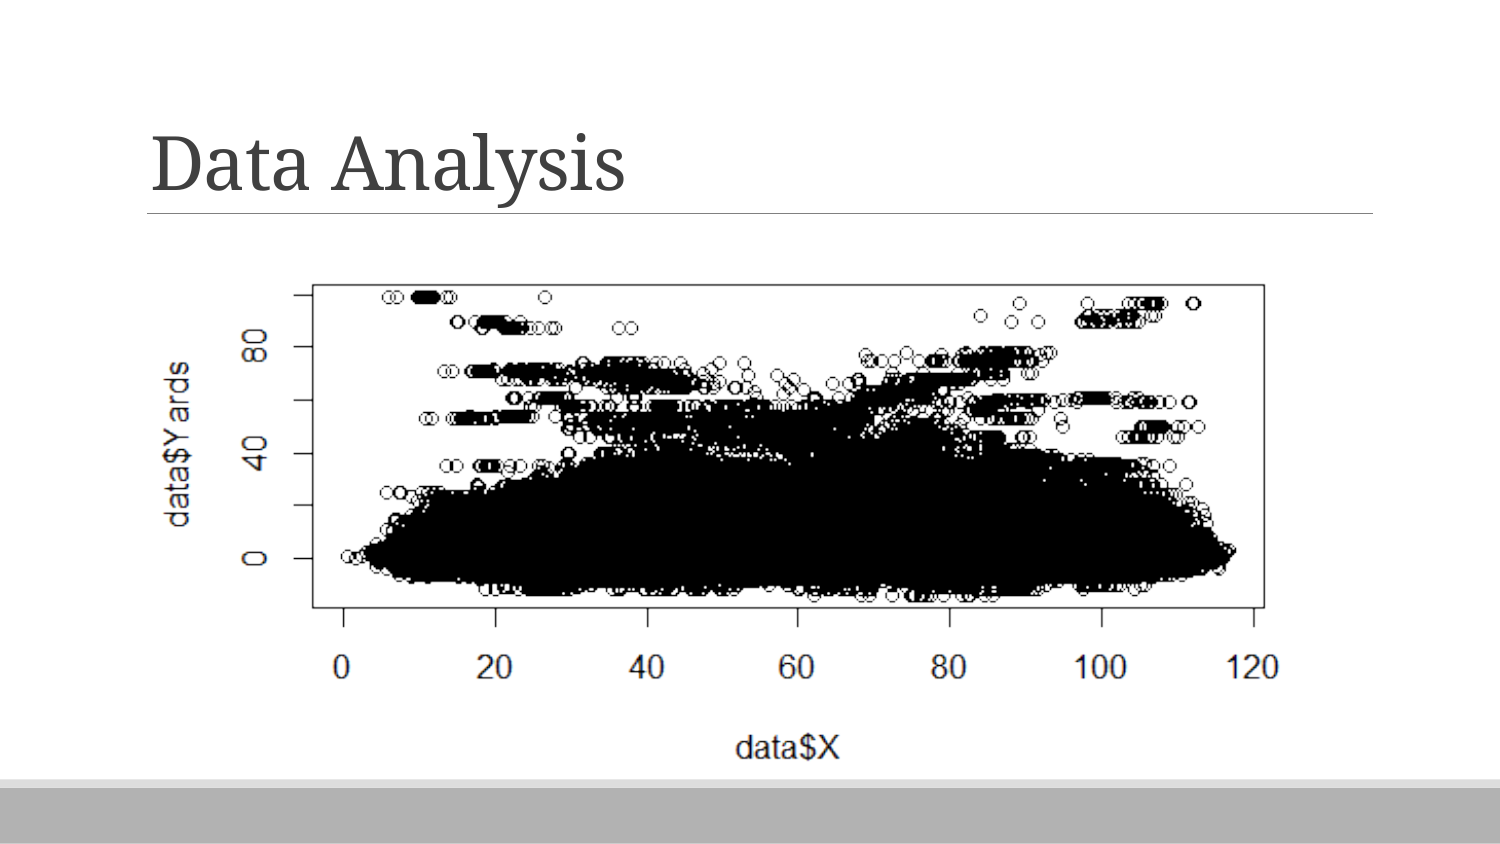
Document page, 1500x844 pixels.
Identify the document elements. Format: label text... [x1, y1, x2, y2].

title Data Analysis [135, 35, 1373, 214]
picture [151, 123, 1349, 809]
